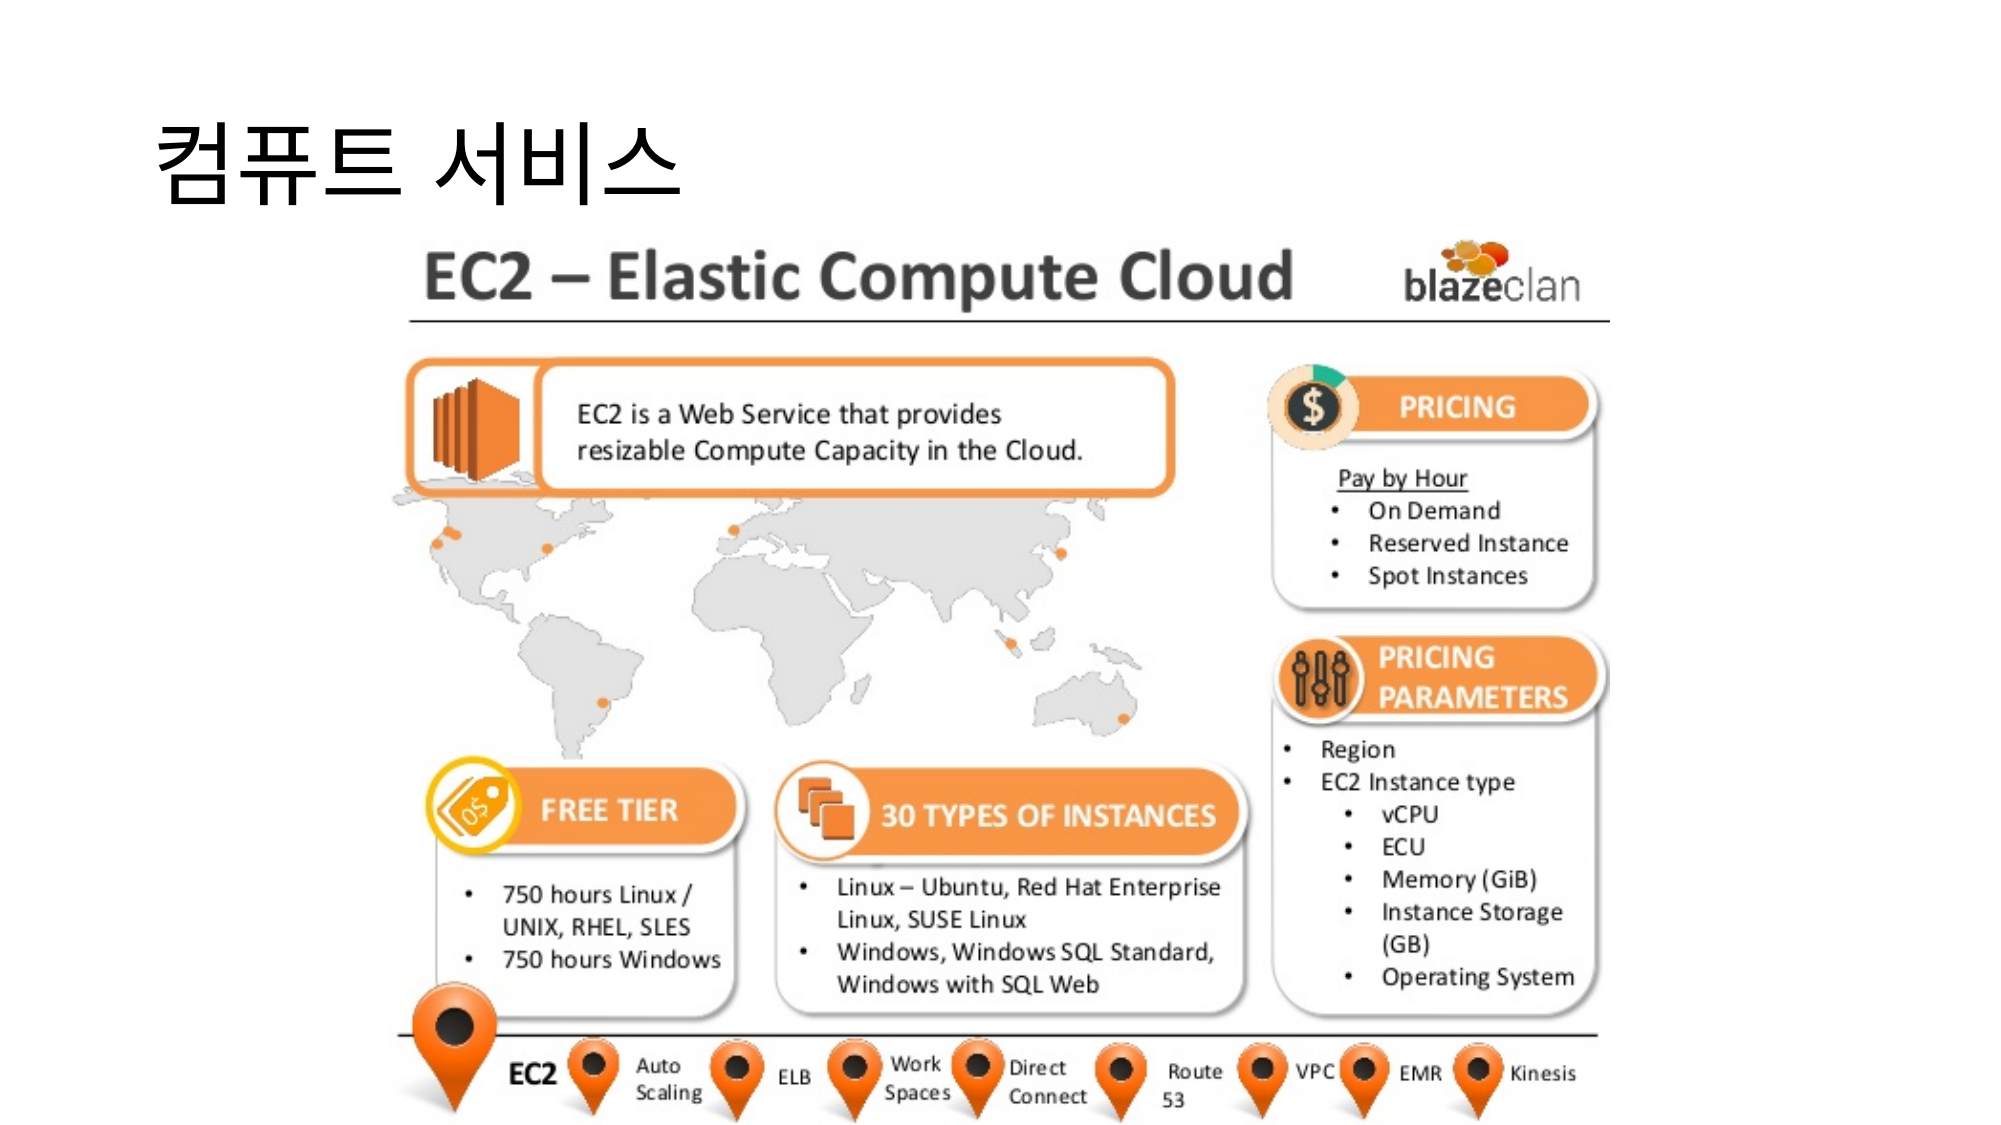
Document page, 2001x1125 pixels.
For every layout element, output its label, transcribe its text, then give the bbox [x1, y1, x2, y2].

picture [390, 210, 1610, 1125]
title 컴퓨트 서비스 [137, 59, 1863, 278]
